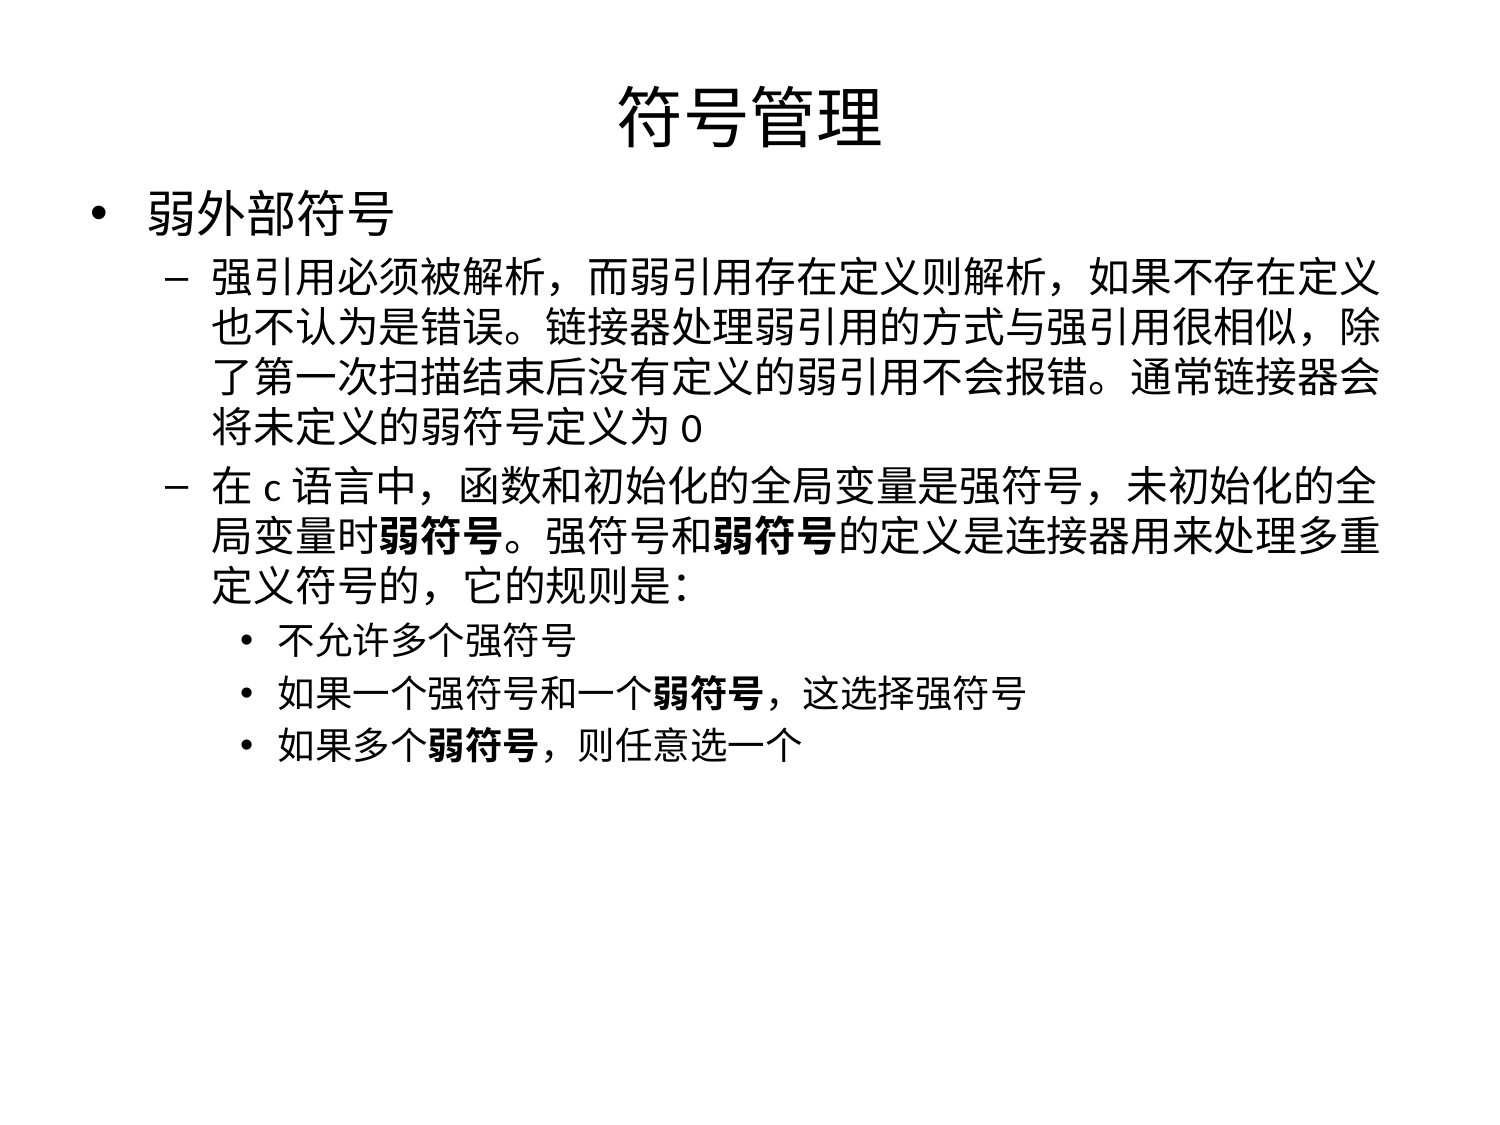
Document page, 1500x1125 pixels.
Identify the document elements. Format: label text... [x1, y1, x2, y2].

title 符号管理 [75, 45, 1425, 174]
list 弱外部符号 强引用必须被解析，而弱引用存在定义则解析，如果不存在定义也不认为是错误。链接器处理弱引用的方式与强引用很相似，除了第一次扫描结束后没有定义的弱引用不会报错。通常链接器会将未定义的弱符号定义为0 在c语言中，函数和初始化的全局变量是强符号，未初始化的全局变量时弱符号。强符号和弱符号的定义是连接器用来处理多重定义符号的，它的规则是： 不允许多个强符号 如果一个强符号和一个弱符号，这选择强符号 如果多个弱符号，则任意选一个 [75, 174, 1425, 1100]
